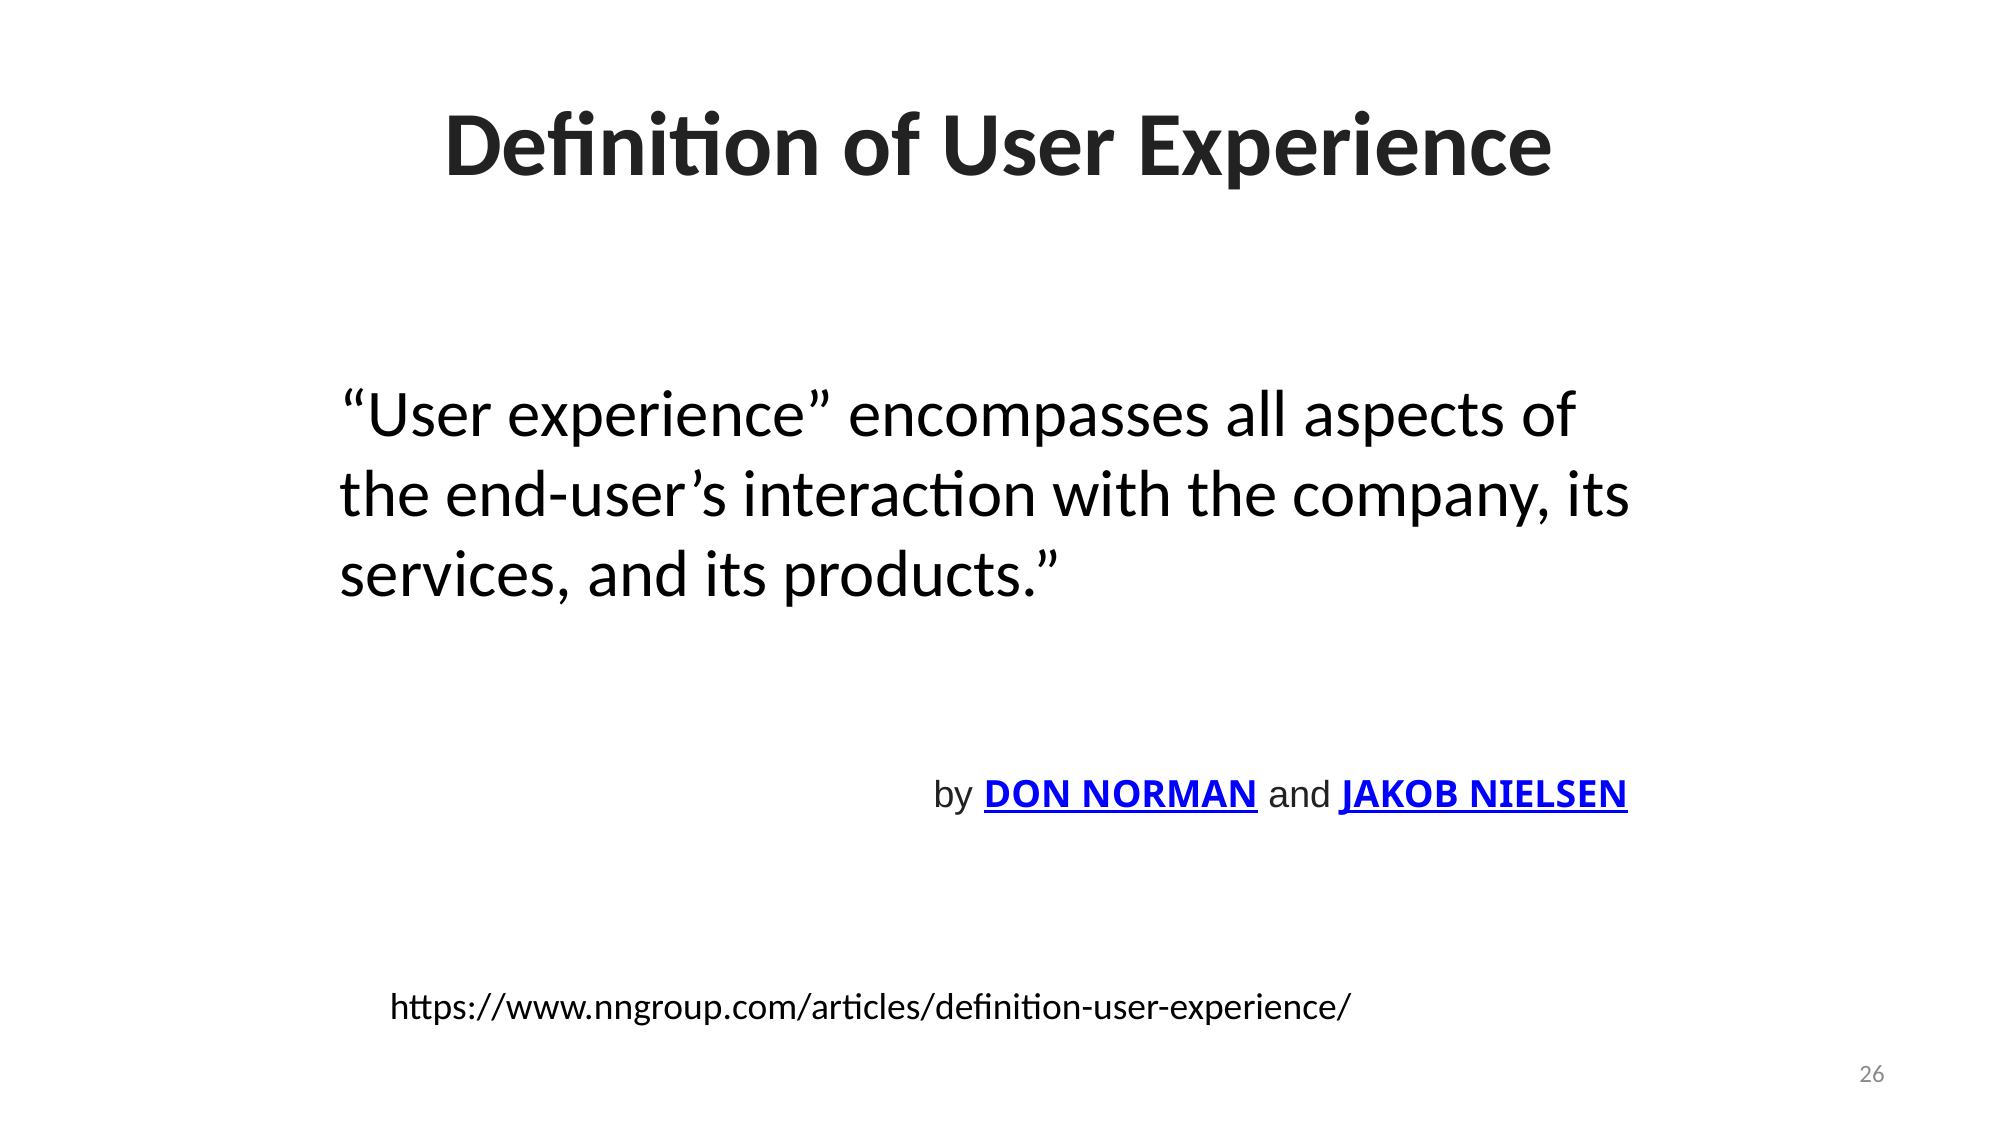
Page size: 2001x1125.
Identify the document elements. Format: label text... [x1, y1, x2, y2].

text_box by DON NORMAN and JAKOB NIELSEN [918, 762, 1644, 829]
slide_number 26 [1433, 1042, 1900, 1103]
list “User experience” encompasses all aspects of the end-user’s interaction with the company, its services, and its products.” [324, 362, 1675, 1005]
text_box https://www.nngroup.com/articles/definition-user-experience/ [375, 974, 1625, 1035]
title Definition of User Experience [99, 45, 1900, 233]
